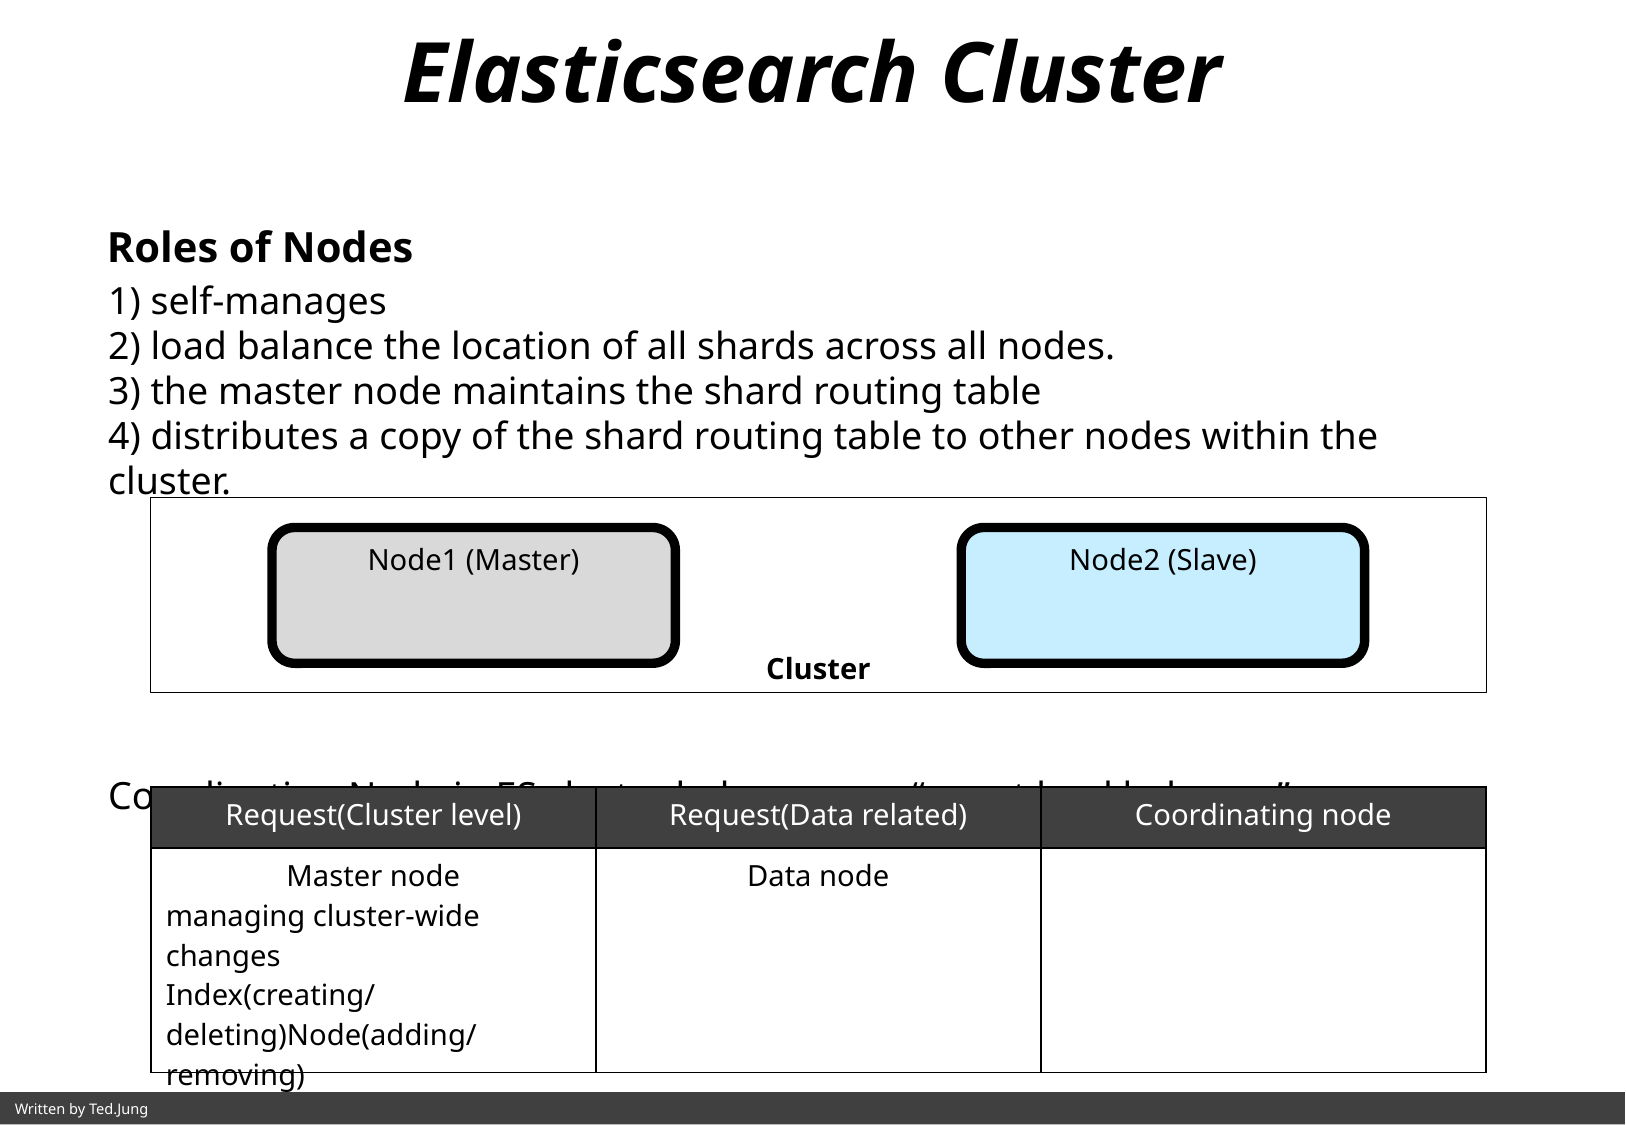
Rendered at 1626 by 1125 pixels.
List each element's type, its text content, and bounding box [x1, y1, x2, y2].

table_cell Master node managing cluster-wide changes Index(creating/deleting)Node(adding/removing) [152, 849, 595, 1072]
table_cell Data node [597, 849, 1040, 1072]
text_box Node2 (Slave) [959, 525, 1367, 666]
table_header Request(Cluster level) [152, 788, 595, 847]
text_box Node1 (Master) [269, 525, 678, 666]
table_cell [1042, 849, 1485, 1072]
table_header Request(Data related) [597, 788, 1040, 847]
text_box Roles of Nodes [91, 213, 1440, 291]
table_header Coordinating node [1042, 788, 1485, 847]
text_box Elasticsearch Cluster [138, 30, 1487, 108]
text_box 1) self-manages 2) load balance the location of all shards across all nodes. 3) the master node maintains the shard routing table 4) distributes a copy of the shard routing table to other nodes within the cluster. Coordinating Node in ES cluster behaves as a “smart load balancer” [93, 269, 1528, 825]
text_box Cluster [149, 496, 1488, 695]
